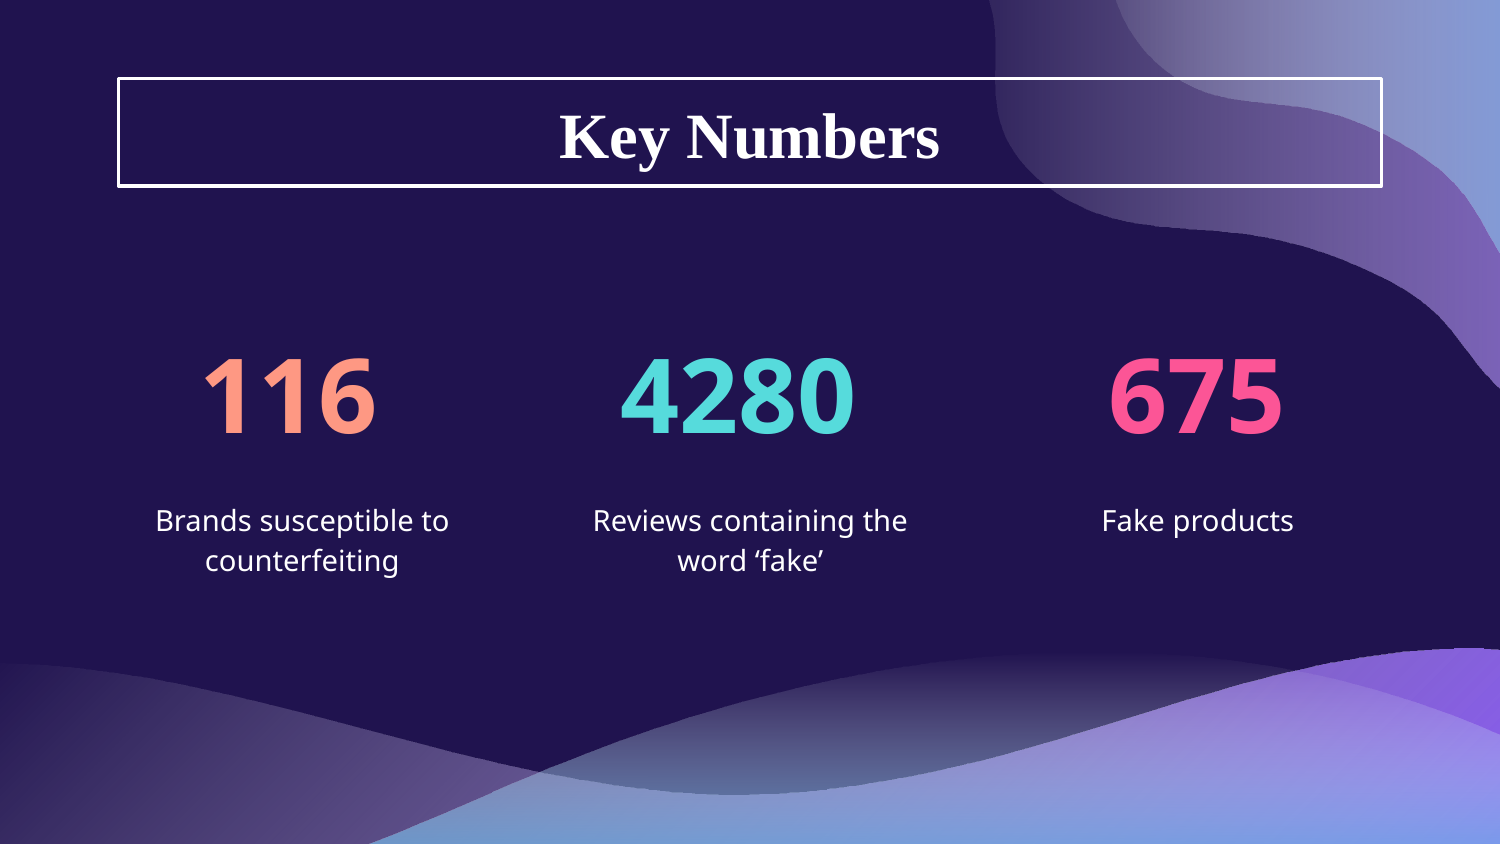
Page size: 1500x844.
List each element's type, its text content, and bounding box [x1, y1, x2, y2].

subtitle Reviews containing the word ‘fake’ [566, 481, 935, 593]
text_box Key Numbers [118, 78, 1382, 187]
title 675 [1013, 314, 1382, 470]
subtitle Brands susceptible to counterfeiting [118, 481, 487, 625]
title 4280 [544, 314, 934, 470]
title 116 [118, 314, 487, 470]
subtitle Fake products [1014, 481, 1382, 556]
